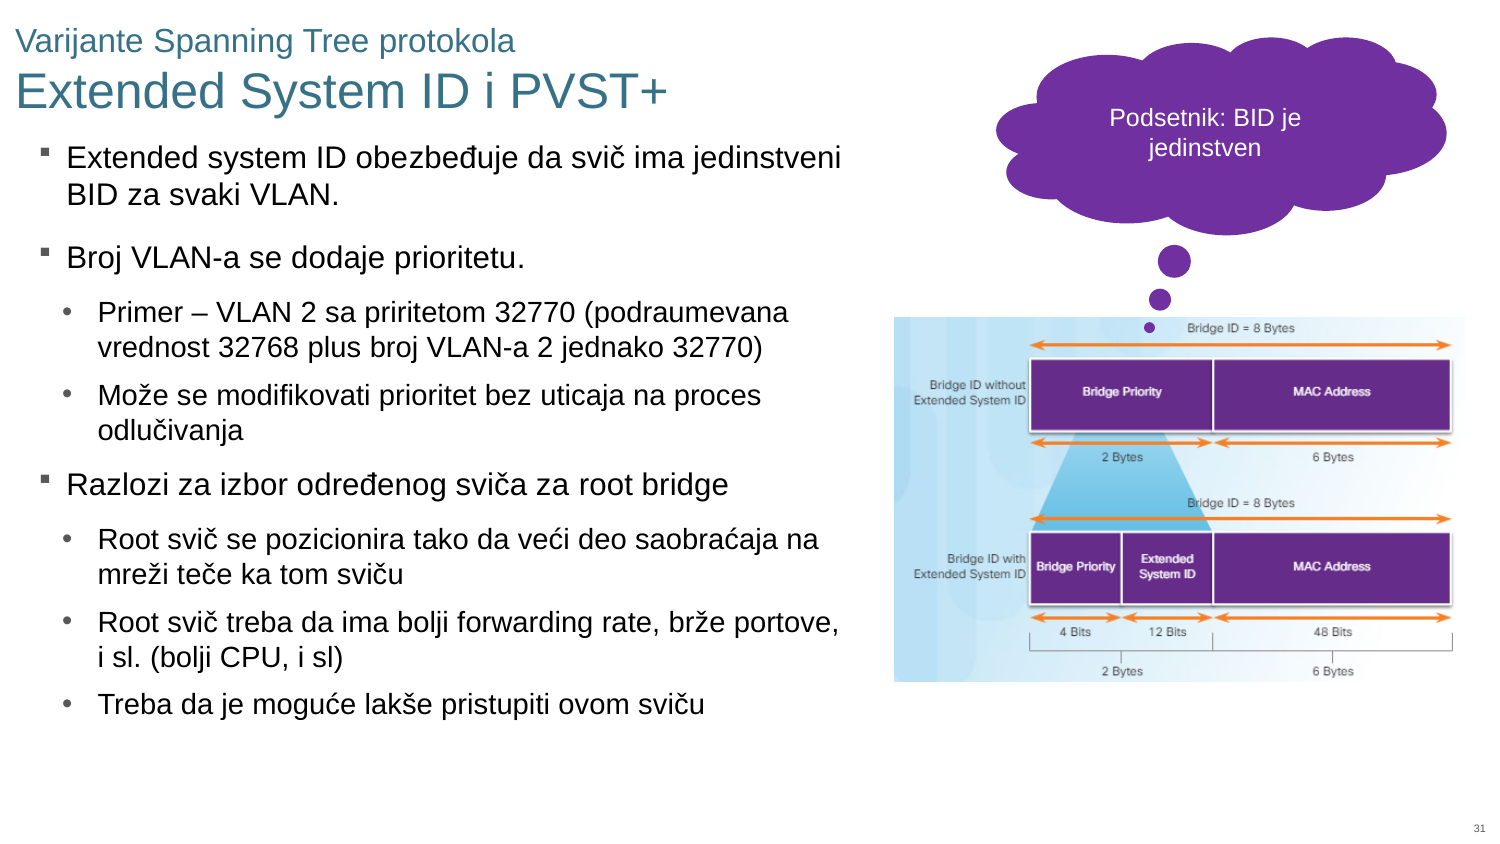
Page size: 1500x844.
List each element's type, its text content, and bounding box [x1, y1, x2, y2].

list Extended system ID obezbeđuje da svič ima jedinstveni BID za svaki VLAN. Broj VLAN-a se dodaje prioritetu. Primer – VLAN 2 sa priritetom 32770 (podraumevana vrednost 32768 plus broj VLAN-a 2 jednako 32770) Može se modifikovati prioritet bez uticaja na proces odlučivanja Razlozi za izbor određenog sviča za root bridge Root svič se pozicionira tako da veći deo saobraćaja na mreži teče ka tom sviču Root svič treba da ima bolji forwarding rate, brže portove, i sl. (bolji CPU, i sl) Treba da je moguće lakše pristupiti ovom sviču [23, 131, 880, 812]
slide_number 31 [1389, 812, 1500, 844]
text_box Podsetnik: BID je jedinstven [1146, 286, 1174, 313]
picture [894, 317, 1466, 682]
text_box Podsetnik: BID je jedinstven [1155, 242, 1193, 280]
text_box Podsetnik: BID je jedinstven [994, 35, 1449, 238]
title Varijante Spanning Tree protokola Extended System ID i PVST+ [0, 6, 1500, 131]
